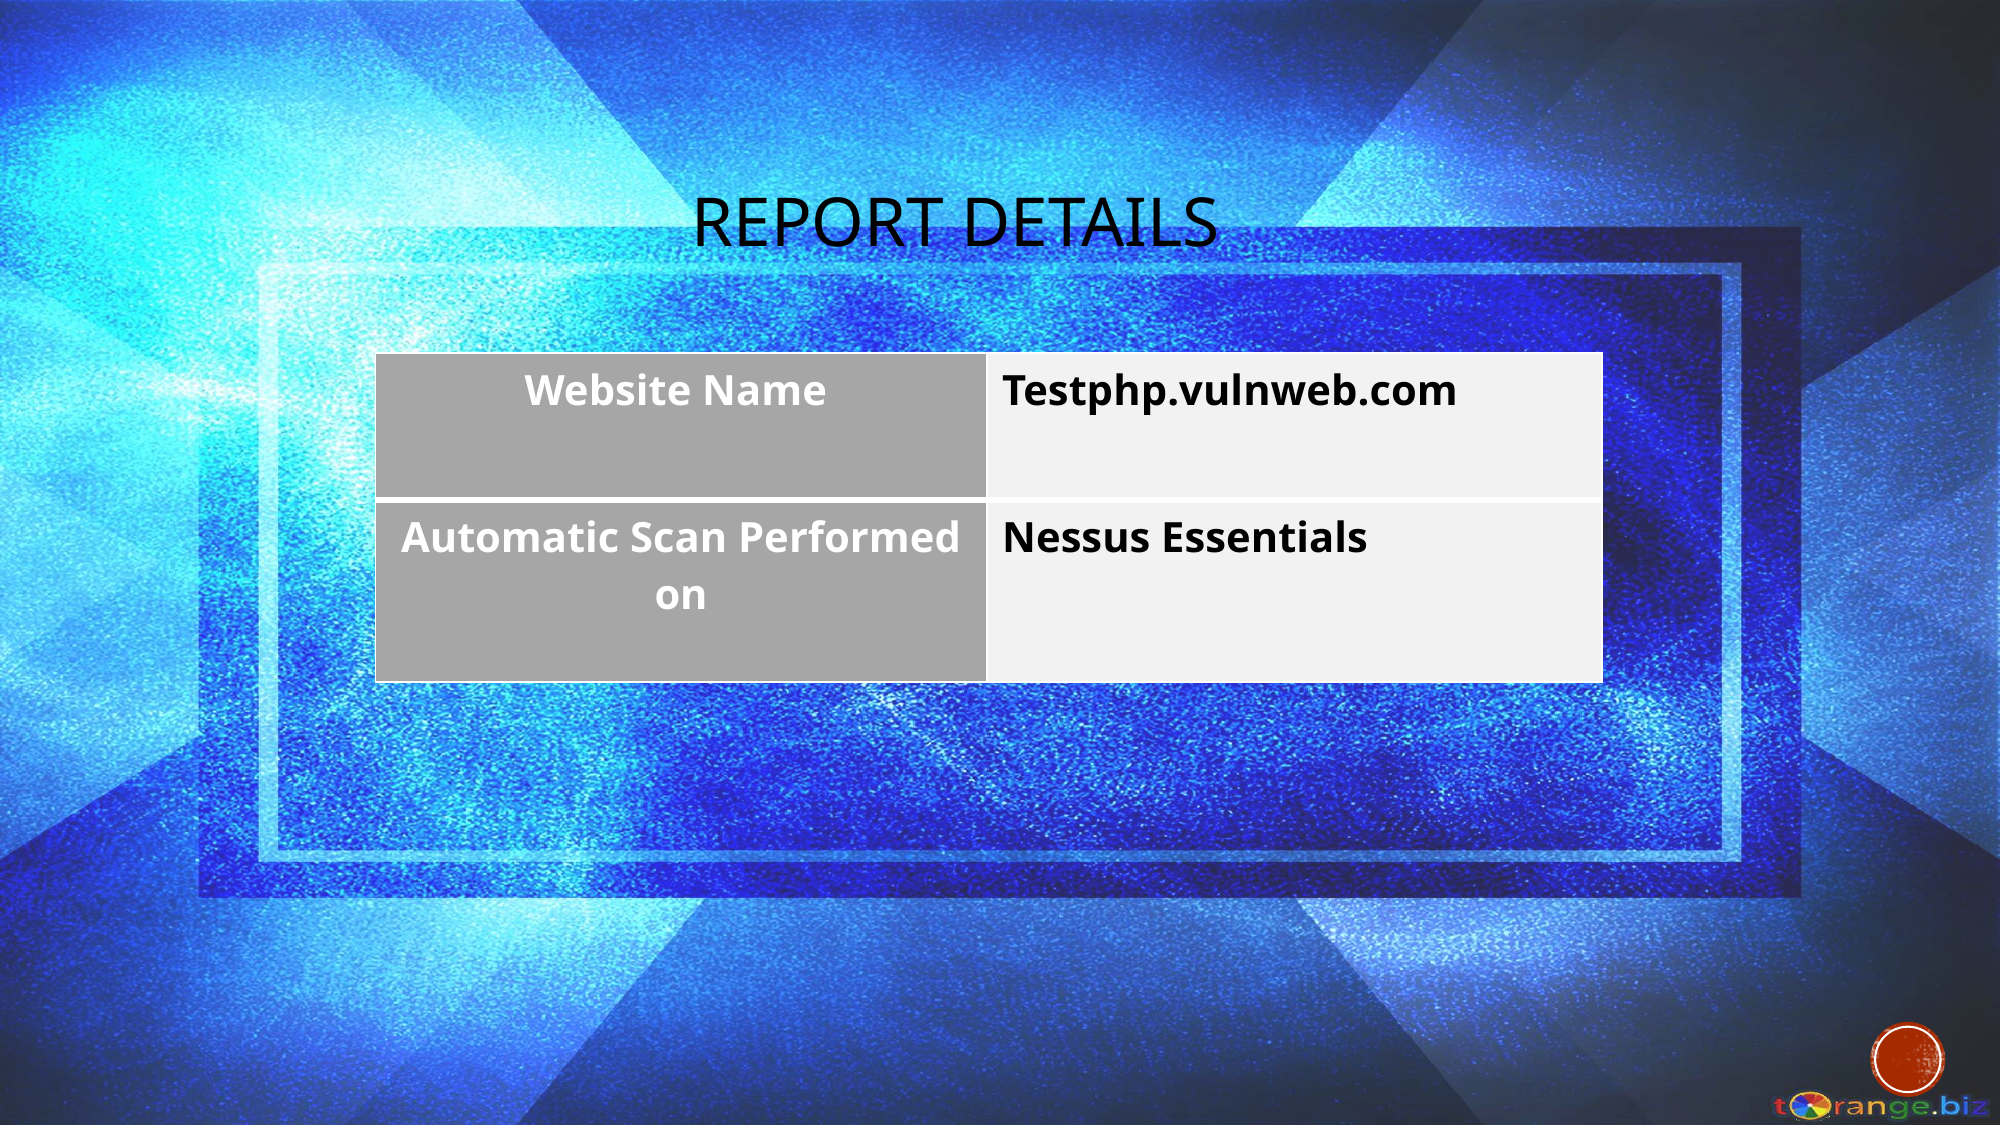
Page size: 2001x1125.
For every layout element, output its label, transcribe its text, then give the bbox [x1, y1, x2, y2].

table_header Testphp.vulnweb.com [988, 354, 1601, 497]
table_header Website Name [376, 354, 986, 497]
table_cell Automatic Scan Performed on [376, 503, 986, 681]
title Report Details [676, 157, 1302, 292]
table_header No. of Vulnerabilities [0, 0, 2000, 1125]
table_cell Nessus Essentials [988, 503, 1601, 681]
